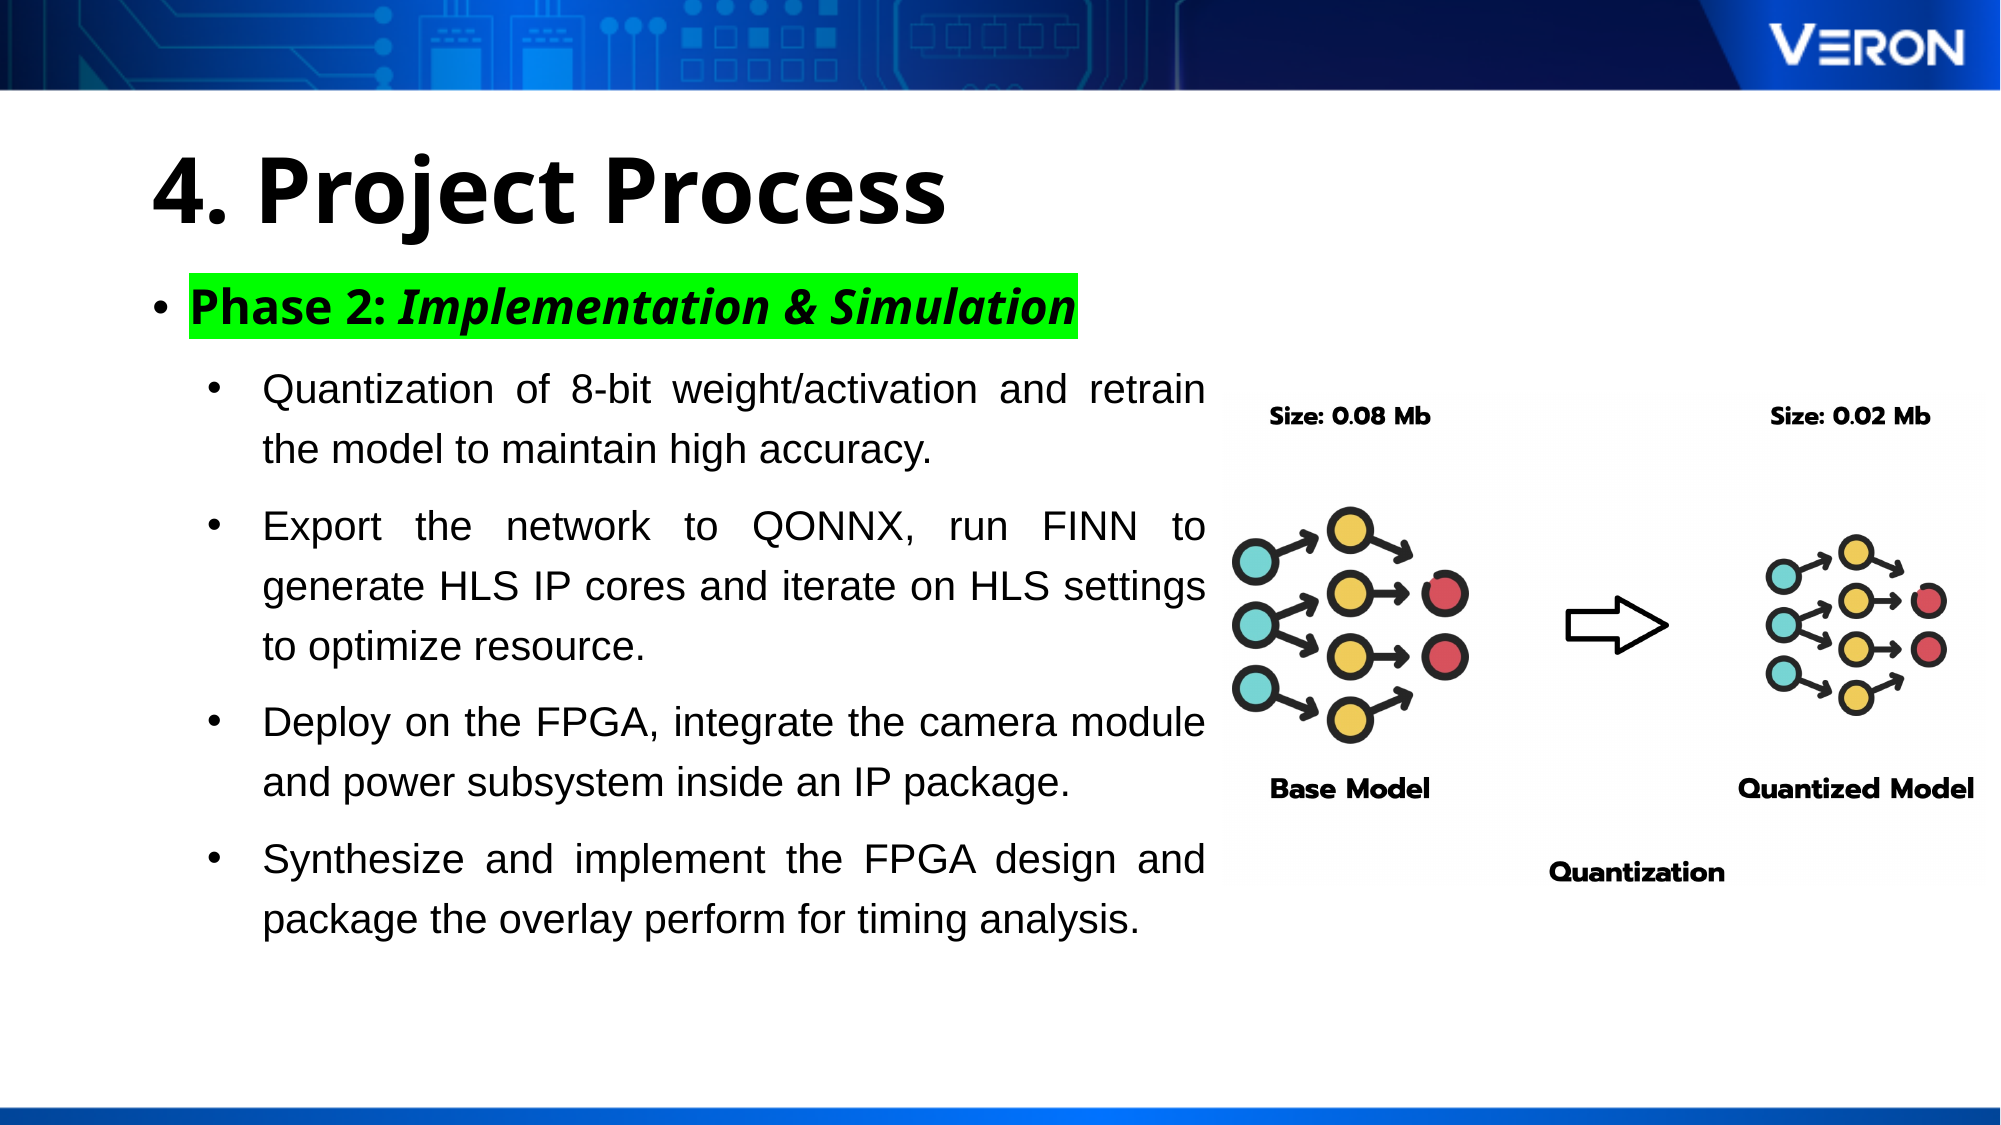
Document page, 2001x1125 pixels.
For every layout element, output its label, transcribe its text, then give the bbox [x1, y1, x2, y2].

list Phase 2: Implementation & Simulation​ Quantization of 8-bit weight/activation and retrain the model to maintain high accuracy. Export the network to QONNX, run FINN to generate HLS IP cores and iterate on HLS settings to optimize resource. Deploy on the FPGA, integrate the camera module and power subsystem inside an IP package. Synthesize and implement the FPGA design and package the overlay perform for timing analysis. [137, 275, 1223, 990]
picture [0, 0, 2001, 1125]
title 4. Project Process [137, 111, 1863, 276]
